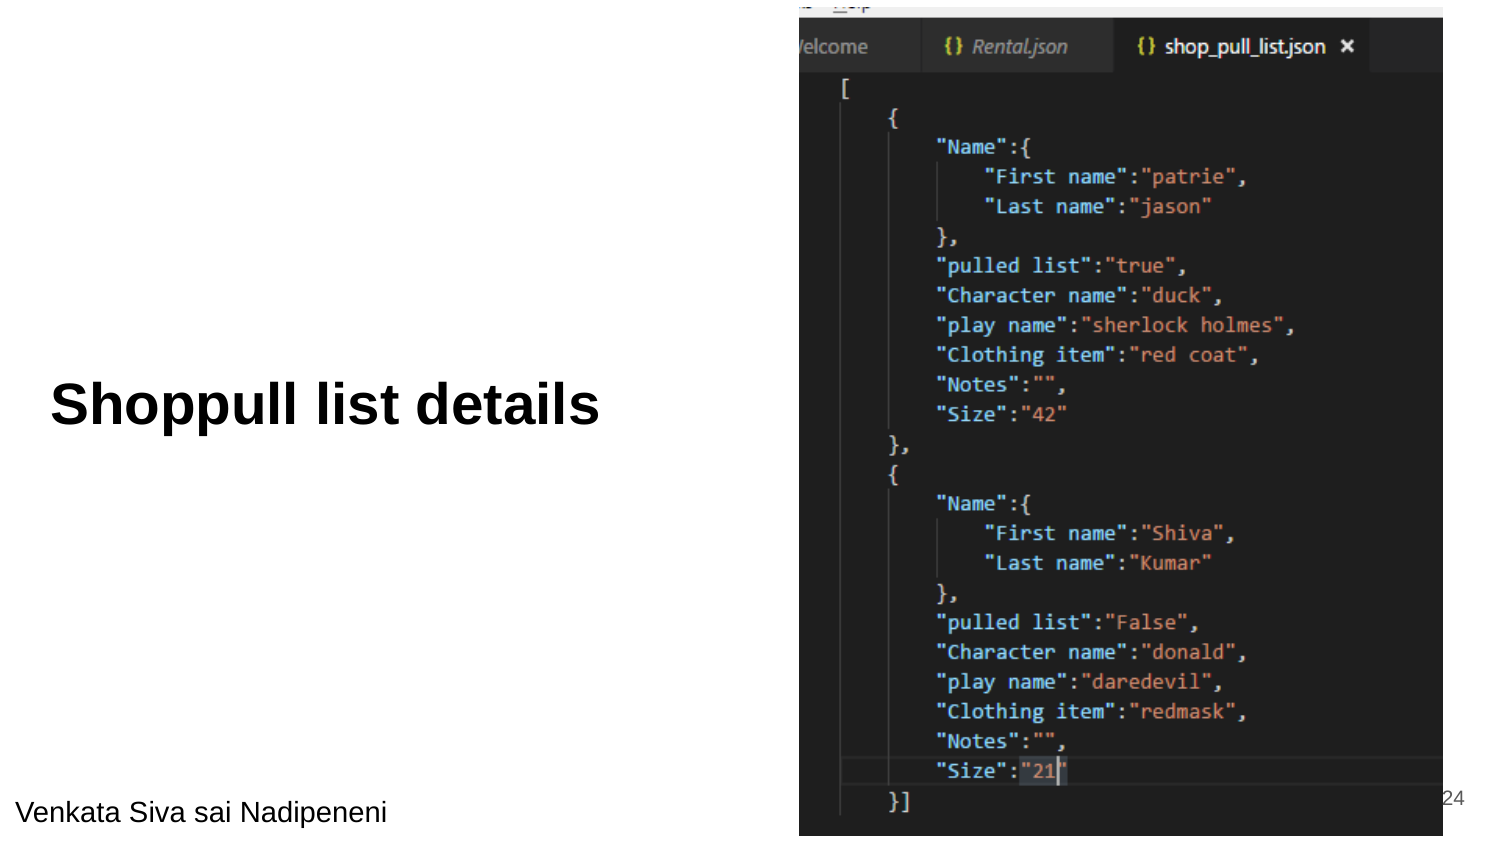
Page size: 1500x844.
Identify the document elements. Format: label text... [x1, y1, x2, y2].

picture [798, 7, 1443, 837]
text_box [28, 777, 798, 844]
title Shoppull list details [35, 350, 793, 445]
text_box Venkata Siva sai Nadipeneni [0, 777, 431, 835]
slide_number ‹#› [1449, 764, 1480, 830]
